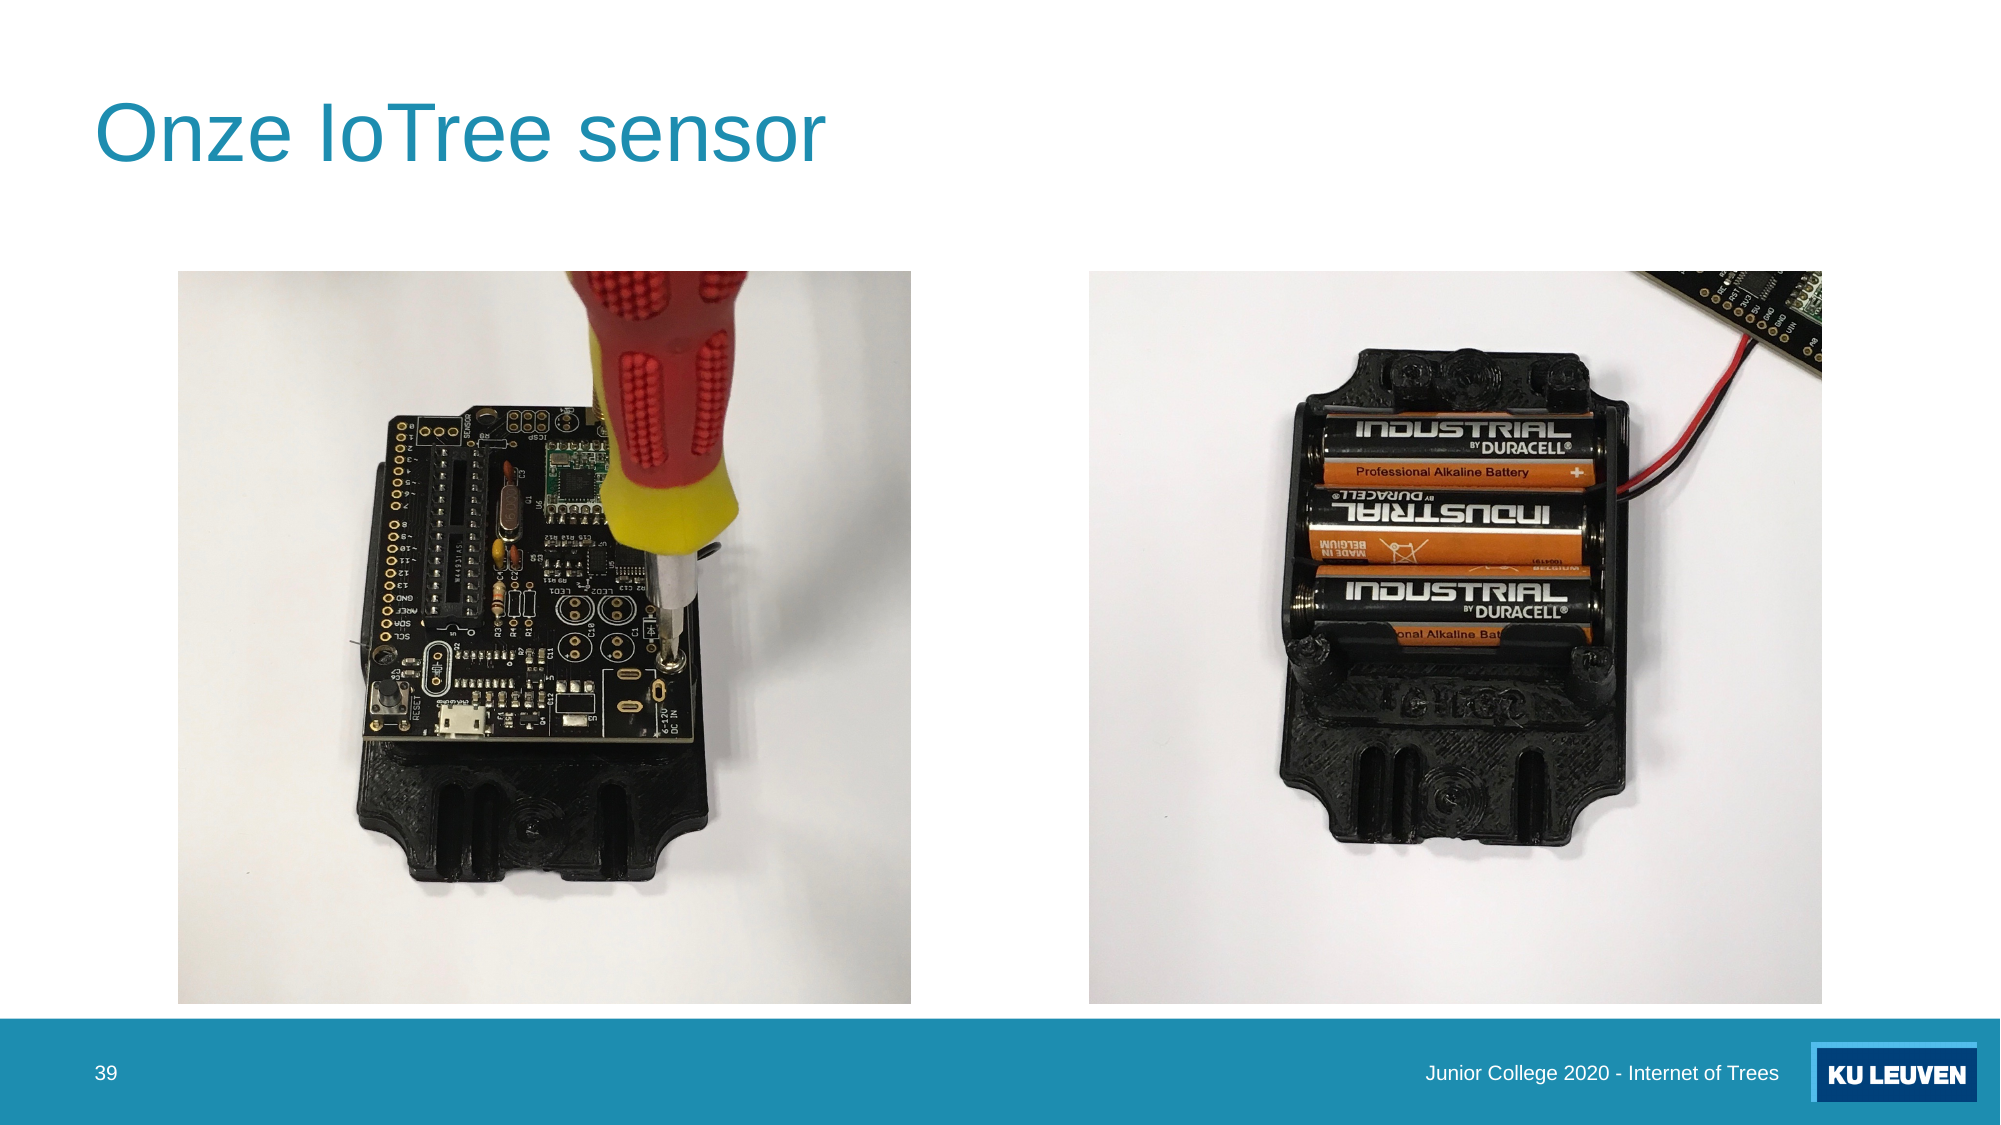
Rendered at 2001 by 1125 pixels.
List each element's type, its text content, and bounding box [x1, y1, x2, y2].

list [178, 271, 911, 1004]
slide_number 39 [94, 1018, 201, 1125]
title Onze IoTree sensor [94, 33, 1906, 223]
footer Junior College 2020 - Internet of Trees [721, 1018, 1809, 1125]
picture [1811, 1042, 1977, 1102]
picture [1089, 271, 1822, 1004]
